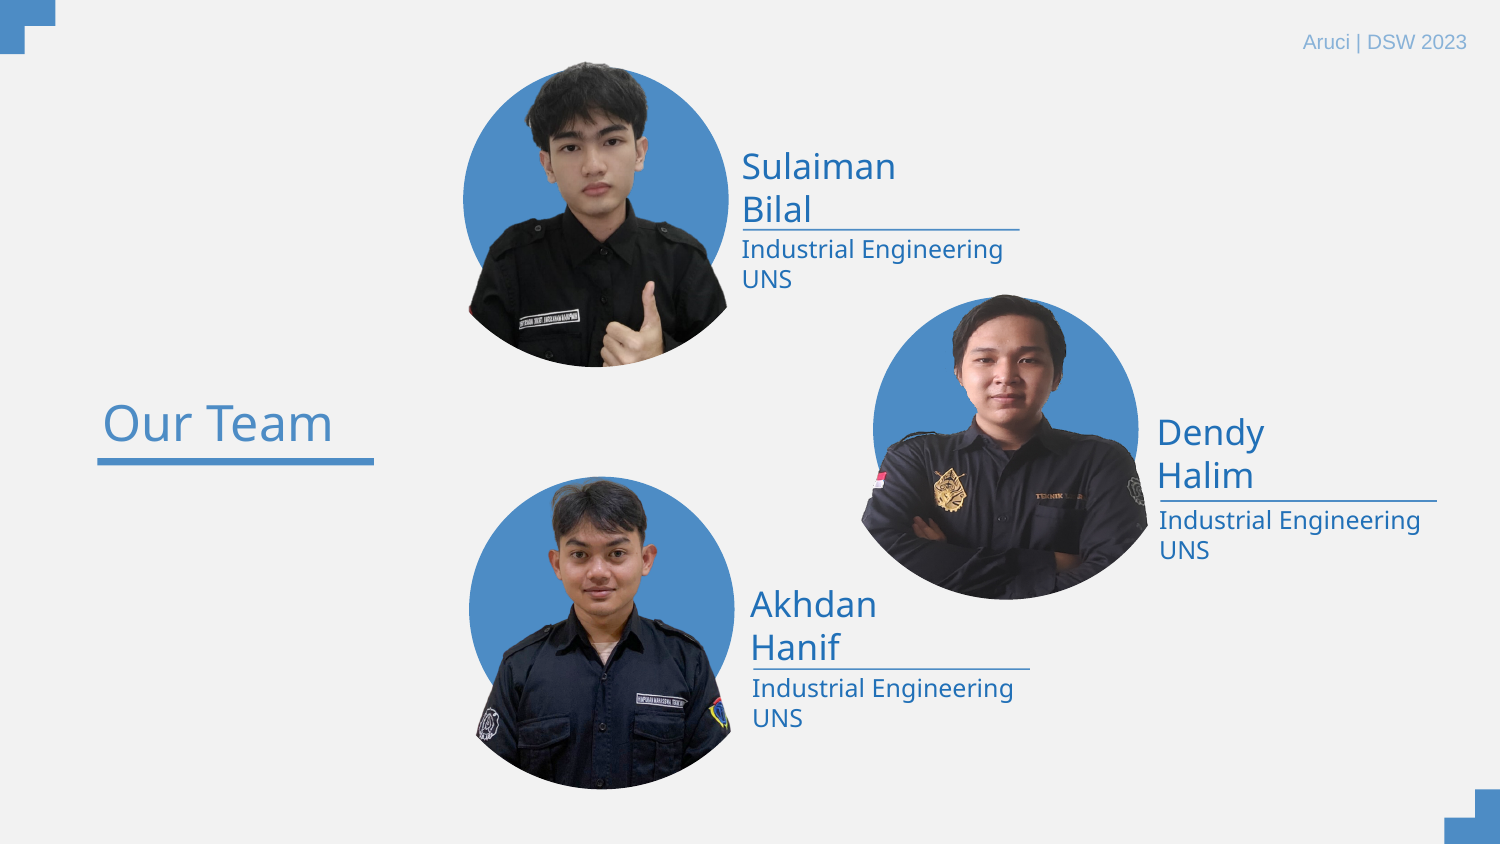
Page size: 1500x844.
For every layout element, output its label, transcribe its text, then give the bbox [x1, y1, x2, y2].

text_box [1182, 498, 1439, 504]
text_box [734, 624, 1384, 725]
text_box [836, 269, 1176, 600]
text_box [0, 0, 56, 55]
text_box Industrial Engineering UNS [1182, 512, 1500, 556]
title Our Team [87, 347, 735, 496]
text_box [425, 36, 766, 368]
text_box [431, 459, 772, 790]
text_box [771, 227, 1022, 233]
text_box Dendy Halim [1182, 452, 1451, 496]
text_box Sulaiman Bilal [771, 165, 1036, 208]
text_box Industrial Engineering UNS [771, 241, 1374, 285]
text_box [1444, 789, 1500, 844]
text_box Aruci | DSW 2023 [1288, 21, 1483, 61]
text_box [95, 456, 376, 468]
